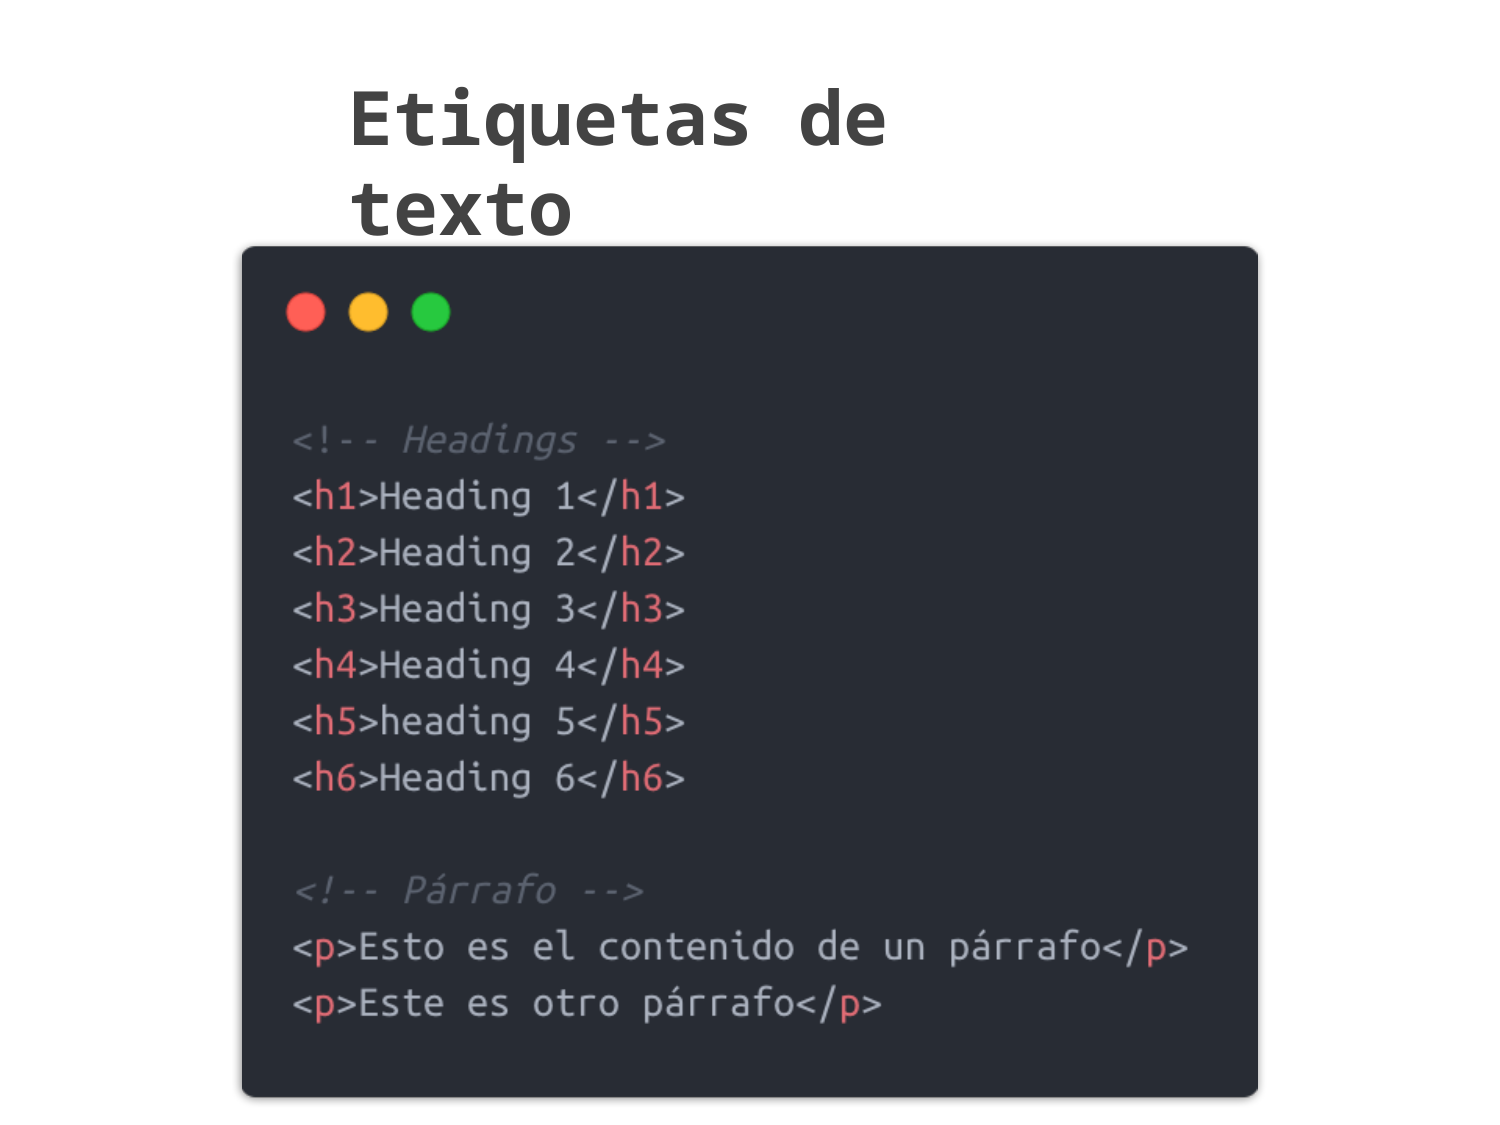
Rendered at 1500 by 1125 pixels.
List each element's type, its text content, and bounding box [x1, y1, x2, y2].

text_box Etiquetas de texto [333, 55, 1167, 187]
picture [241, 244, 1258, 1099]
